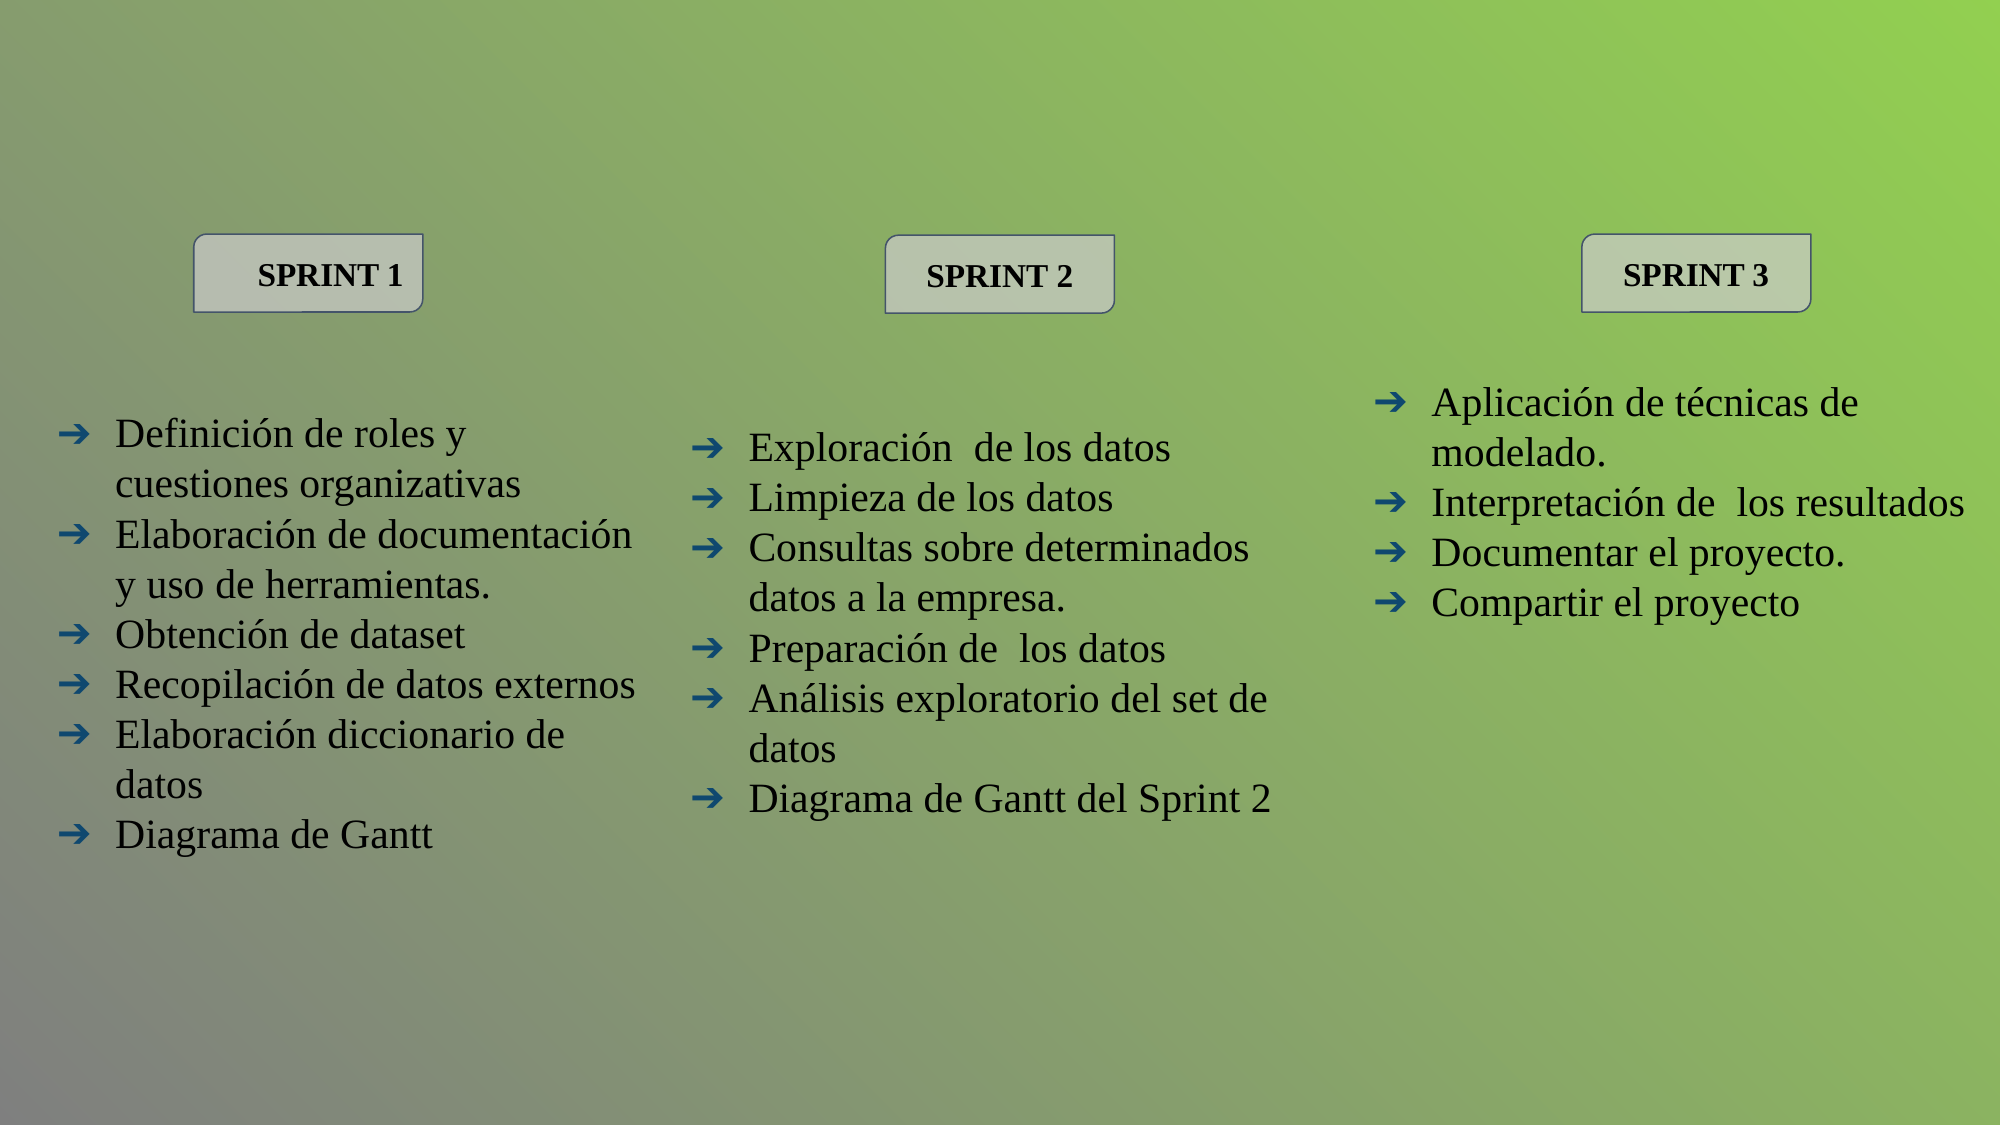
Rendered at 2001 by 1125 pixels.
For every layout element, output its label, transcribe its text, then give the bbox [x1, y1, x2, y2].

list Definición de roles y cuestiones organizativas Elaboración de documentación y uso de herramientas. Obtención de dataset Recopilación de datos externos Elaboración diccionario de datos Diagrama de Gantt [25, 330, 659, 933]
text_box SPRINT 1 [193, 234, 423, 313]
text_box SPRINT 2 [885, 235, 1115, 314]
text_box SPRINT 3 [1581, 234, 1811, 313]
list Aplicación de técnicas de modelado. Interpretación de los resultados Documentar el proyecto. Compartir el proyecto [1341, 363, 2000, 718]
list Exploración de los datos Limpieza de los datos Consultas sobre determinados datos a la empresa. Preparación de los datos Análisis exploratorio del set de datos Diagrama de Gantt del Sprint 2 [659, 330, 1318, 910]
